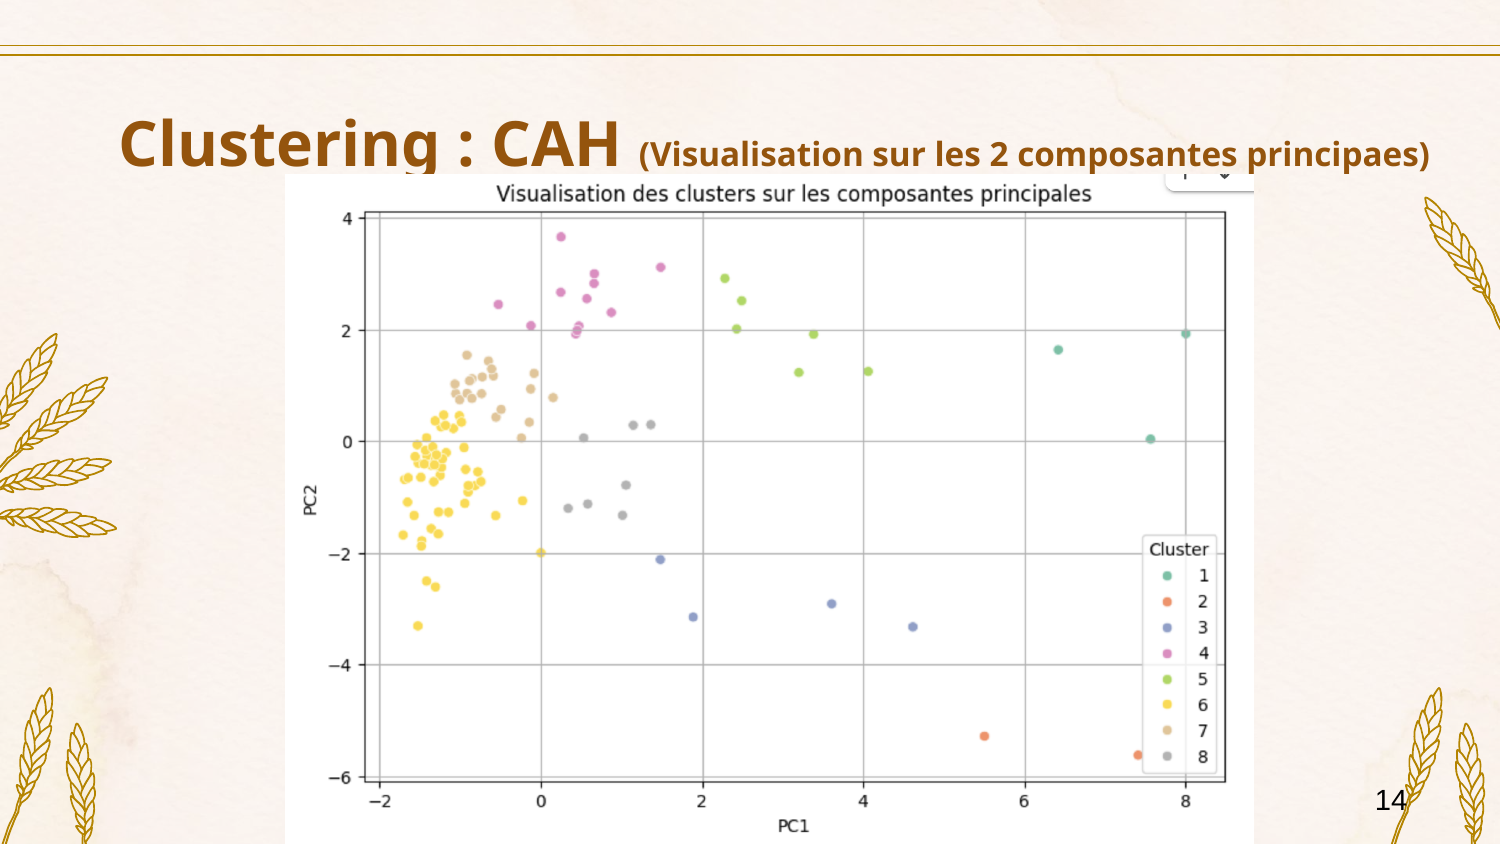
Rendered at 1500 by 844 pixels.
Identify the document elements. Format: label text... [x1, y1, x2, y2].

picture [285, 174, 1254, 844]
title Clustering : CAH (Visualisation sur les 2 composantes principaes) [62, 88, 1488, 183]
text_box 14 [1360, 773, 1434, 824]
